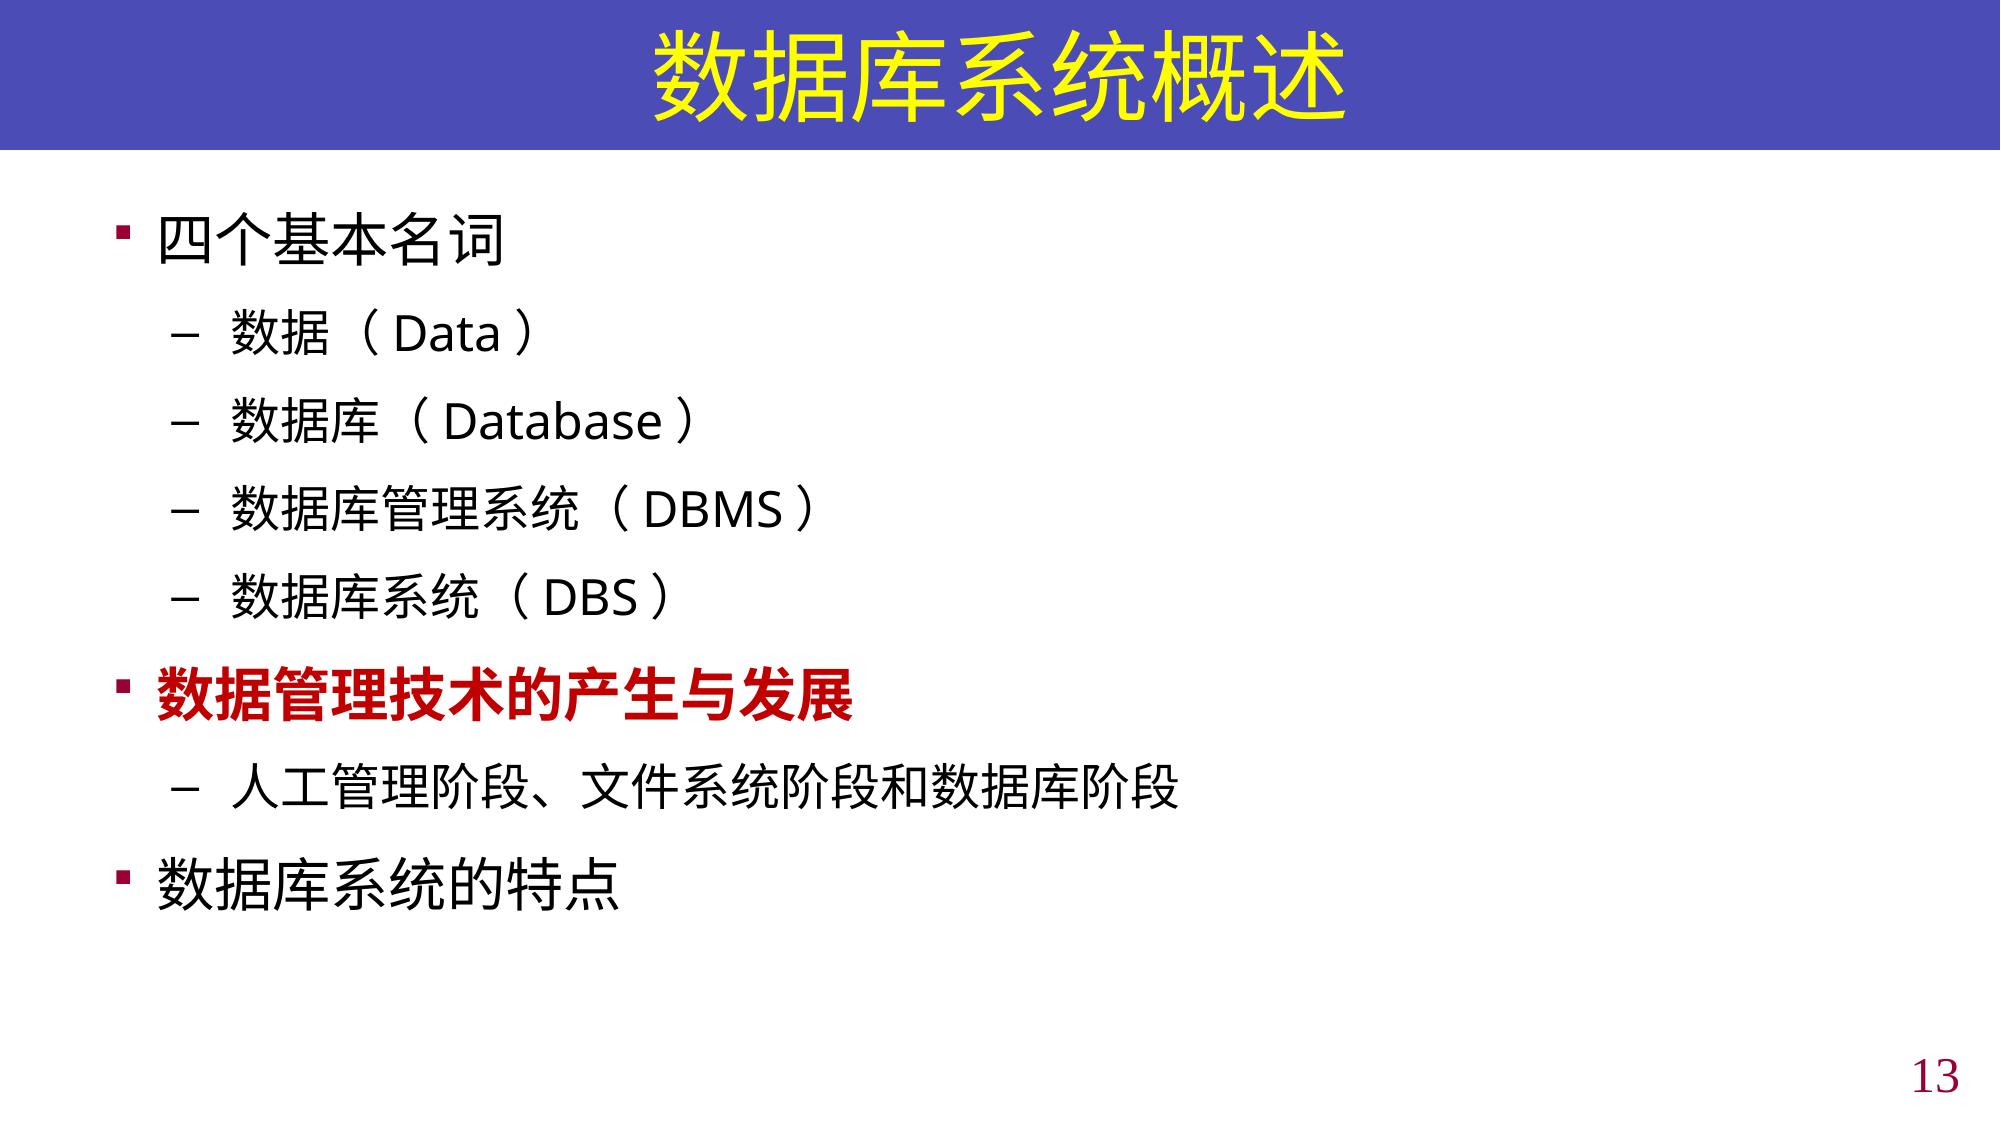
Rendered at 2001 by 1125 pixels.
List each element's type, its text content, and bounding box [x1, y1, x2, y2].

slide_number 12 [1550, 1048, 1975, 1096]
title 数据库系统概述 [0, 0, 2000, 150]
list 四个基本名词 数据（Data） 数据库（Database） 数据库管理系统（DBMS） 数据库系统（DBS） 数据管理技术的产生与发展 人工管理阶段、文件系统阶段和数据库阶段 数据库系统的特点 [97, 174, 1904, 1073]
